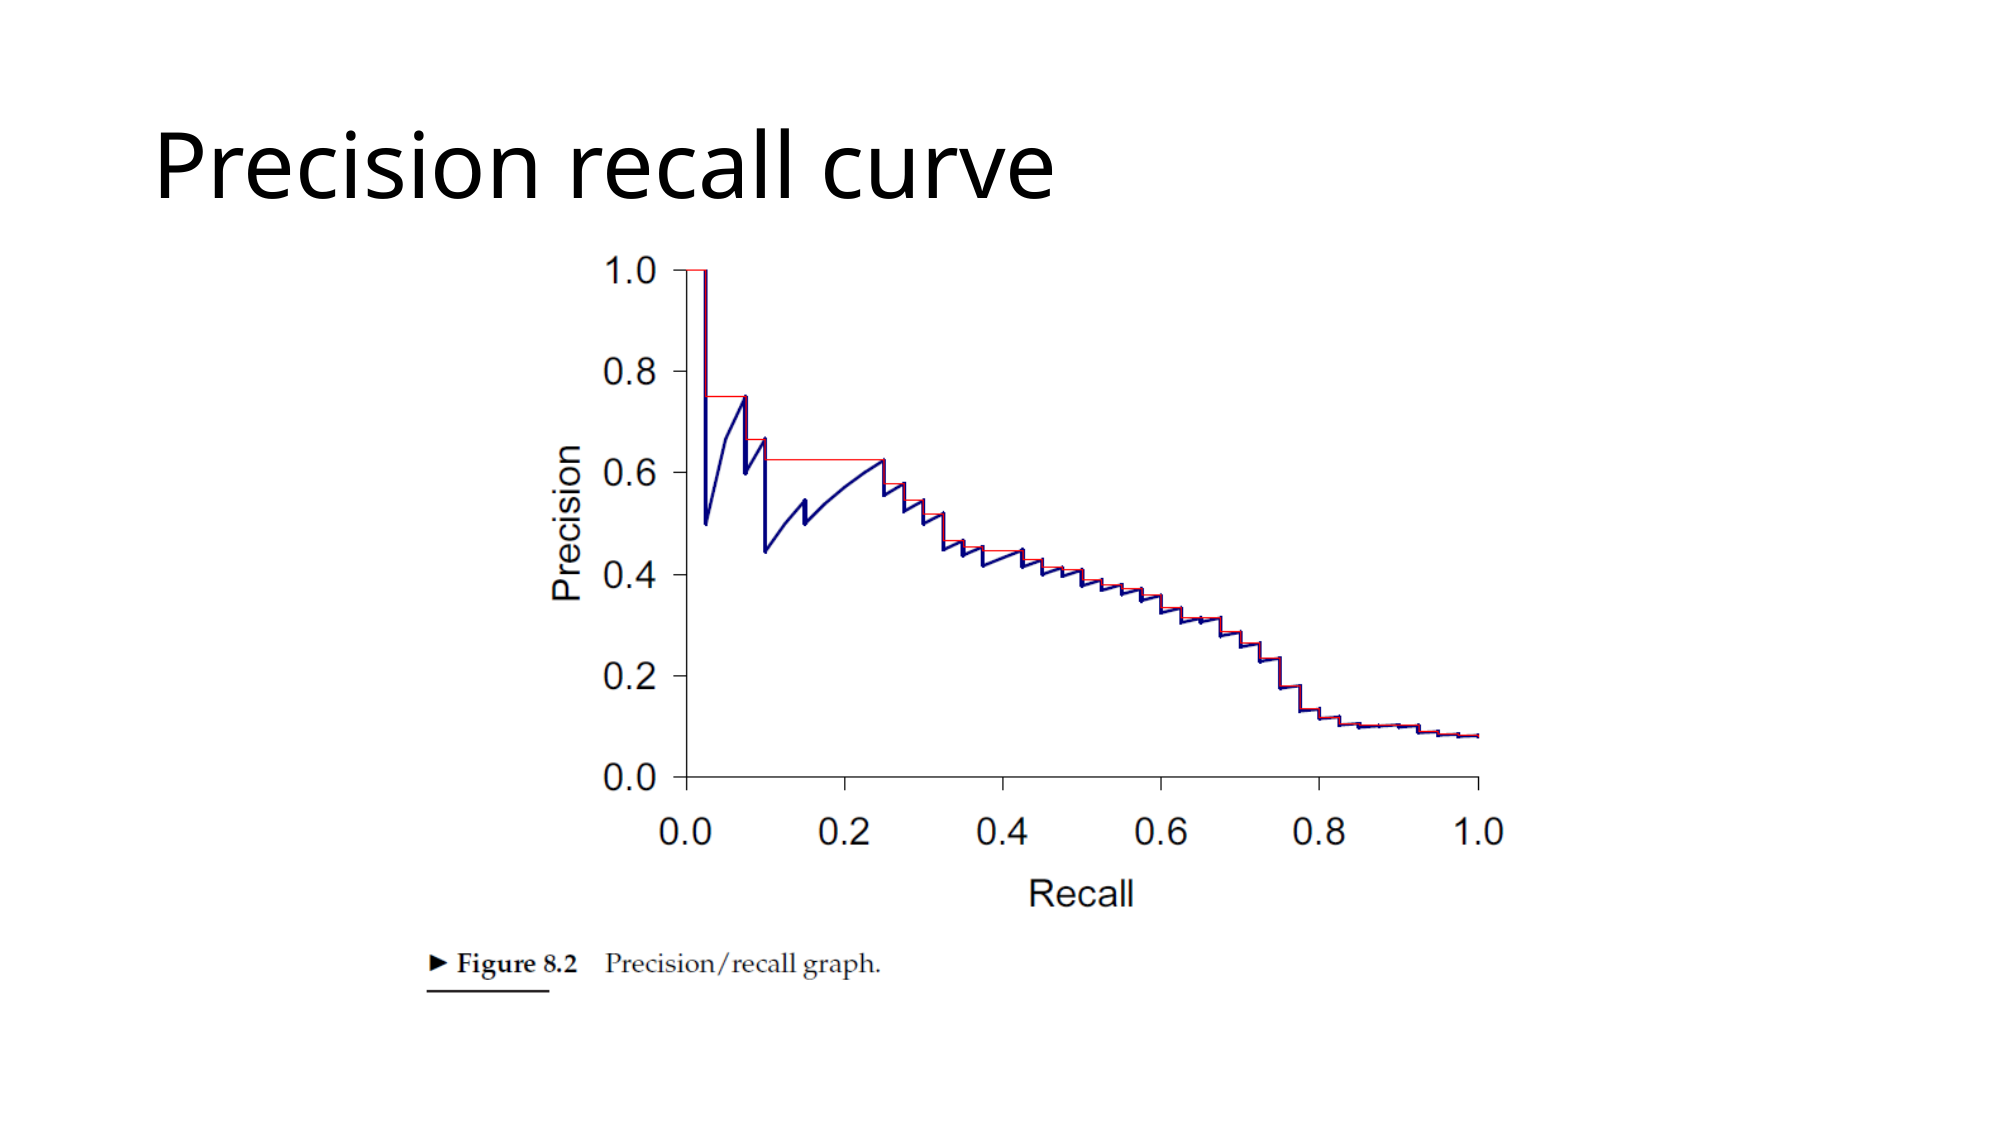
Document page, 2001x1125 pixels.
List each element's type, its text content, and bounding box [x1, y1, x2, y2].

text_box Precision recall curve [137, 59, 1863, 278]
picture [337, 214, 1559, 1029]
